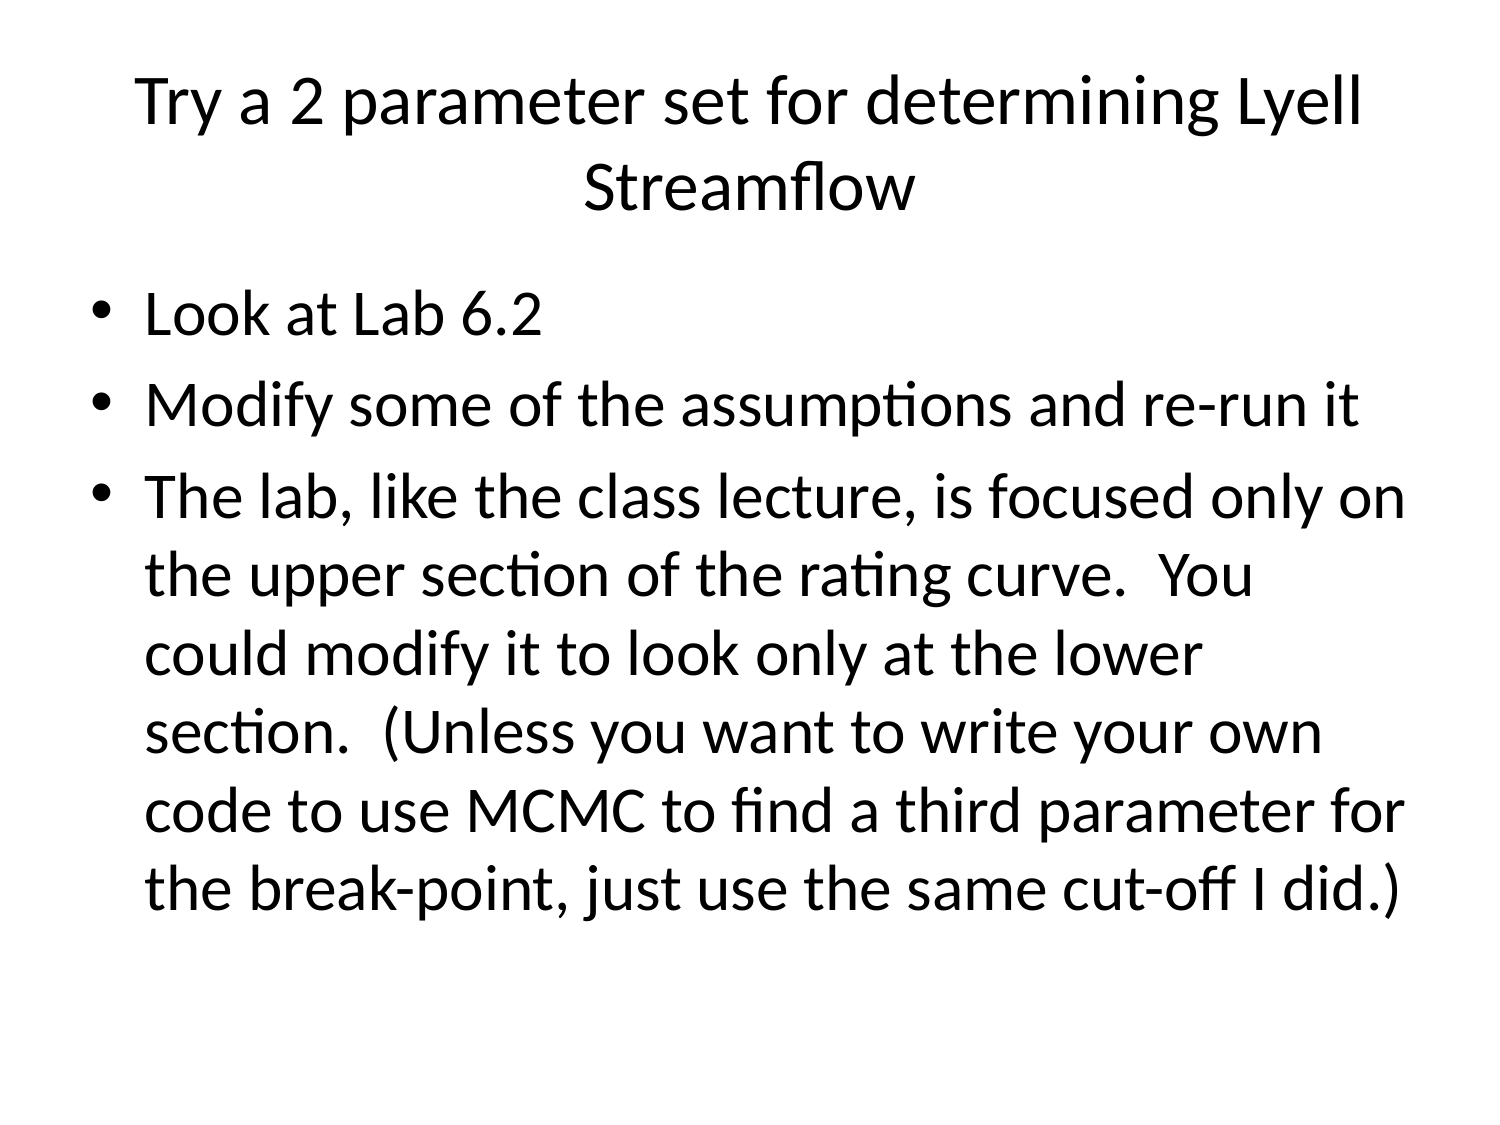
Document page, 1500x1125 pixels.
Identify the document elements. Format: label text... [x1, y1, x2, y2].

list Look at Lab 6.2 Modify some of the assumptions and re-run it The lab, like the class lecture, is focused only on the upper section of the rating curve. You could modify it to look only at the lower section. (Unless you want to write your own code to use MCMC to find a third parameter for the break-point, just use the same cut-off I did.) [75, 262, 1425, 1005]
title Try a 2 parameter set for determining Lyell Streamflow [75, 45, 1425, 233]
